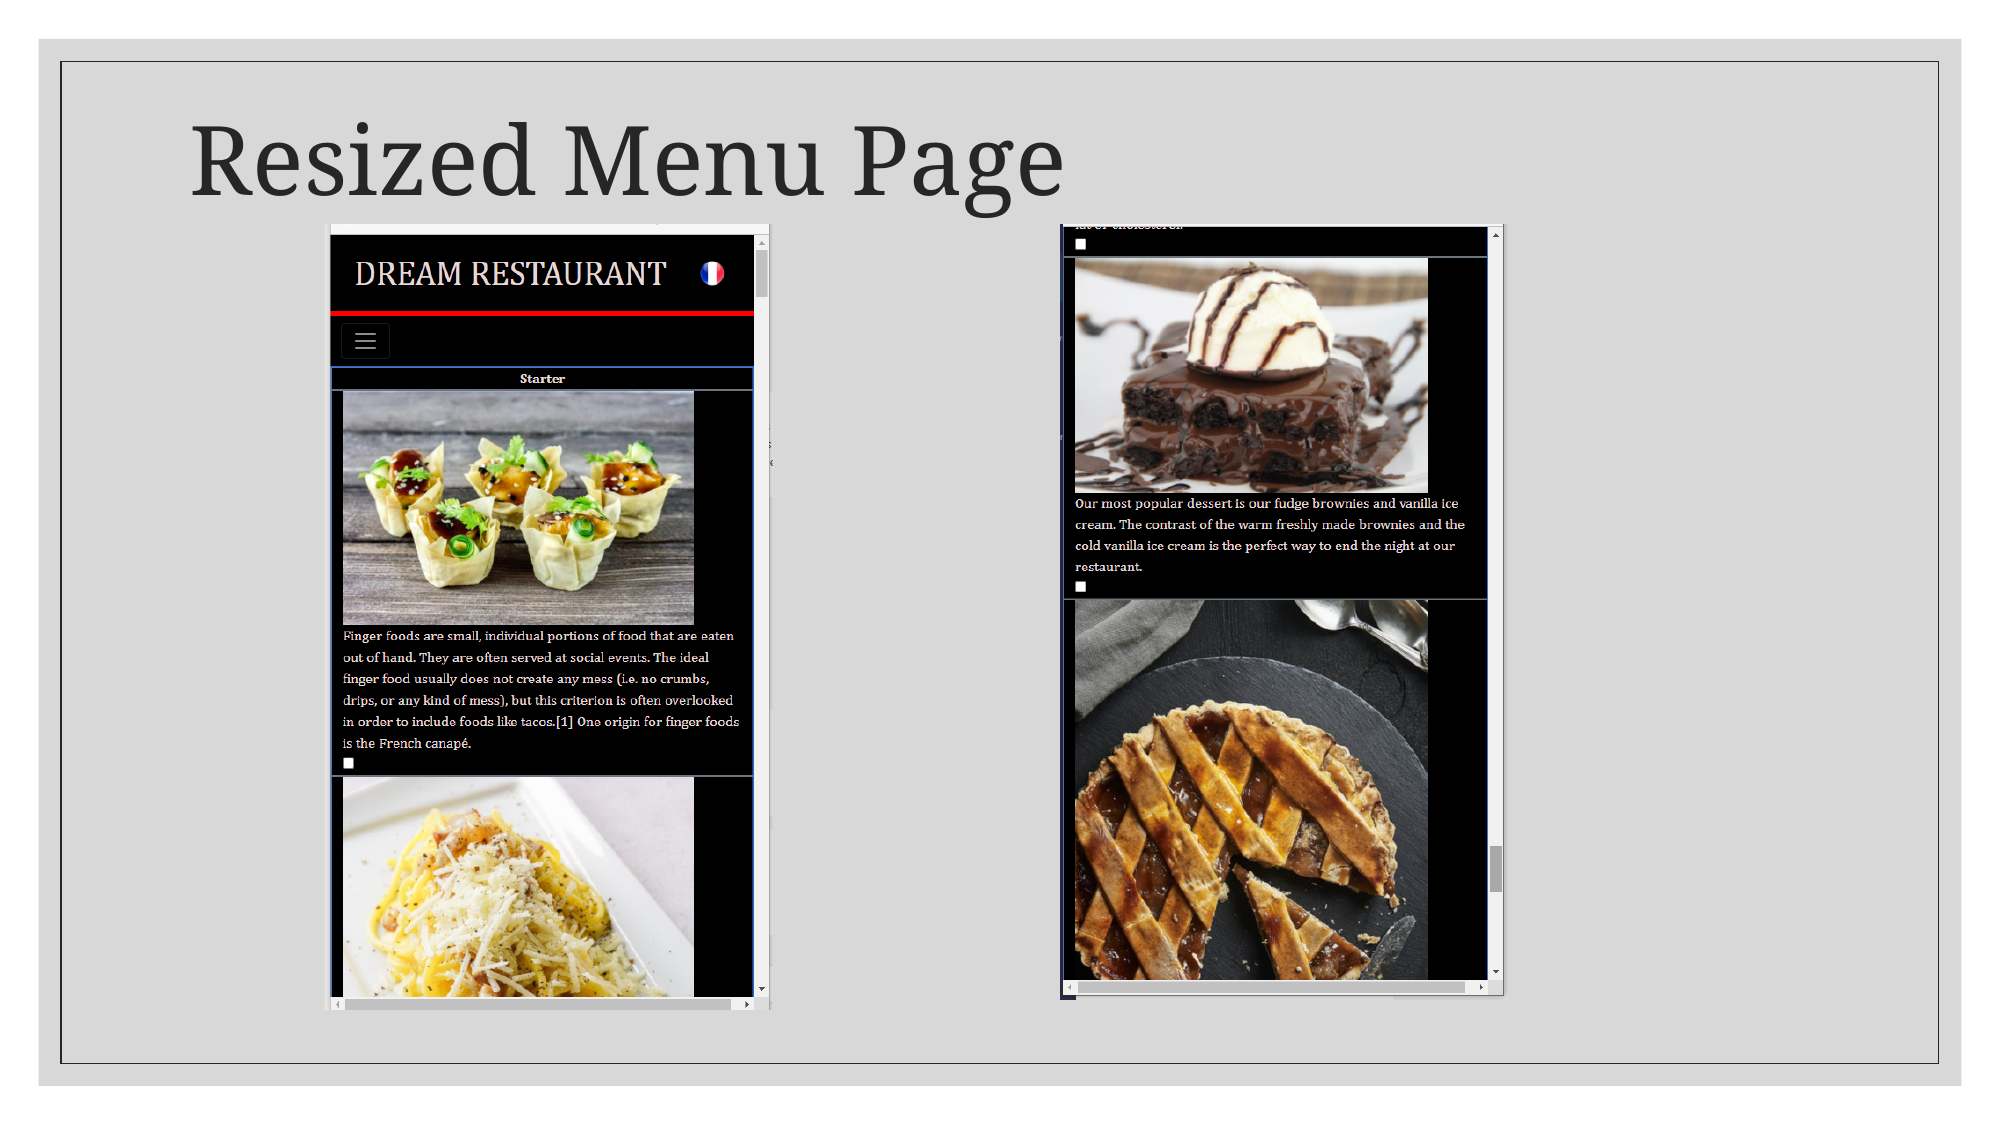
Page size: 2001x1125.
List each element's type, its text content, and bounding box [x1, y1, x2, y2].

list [324, 224, 773, 1010]
title Resized Menu Page [174, 105, 1825, 224]
picture [1060, 224, 1509, 1000]
